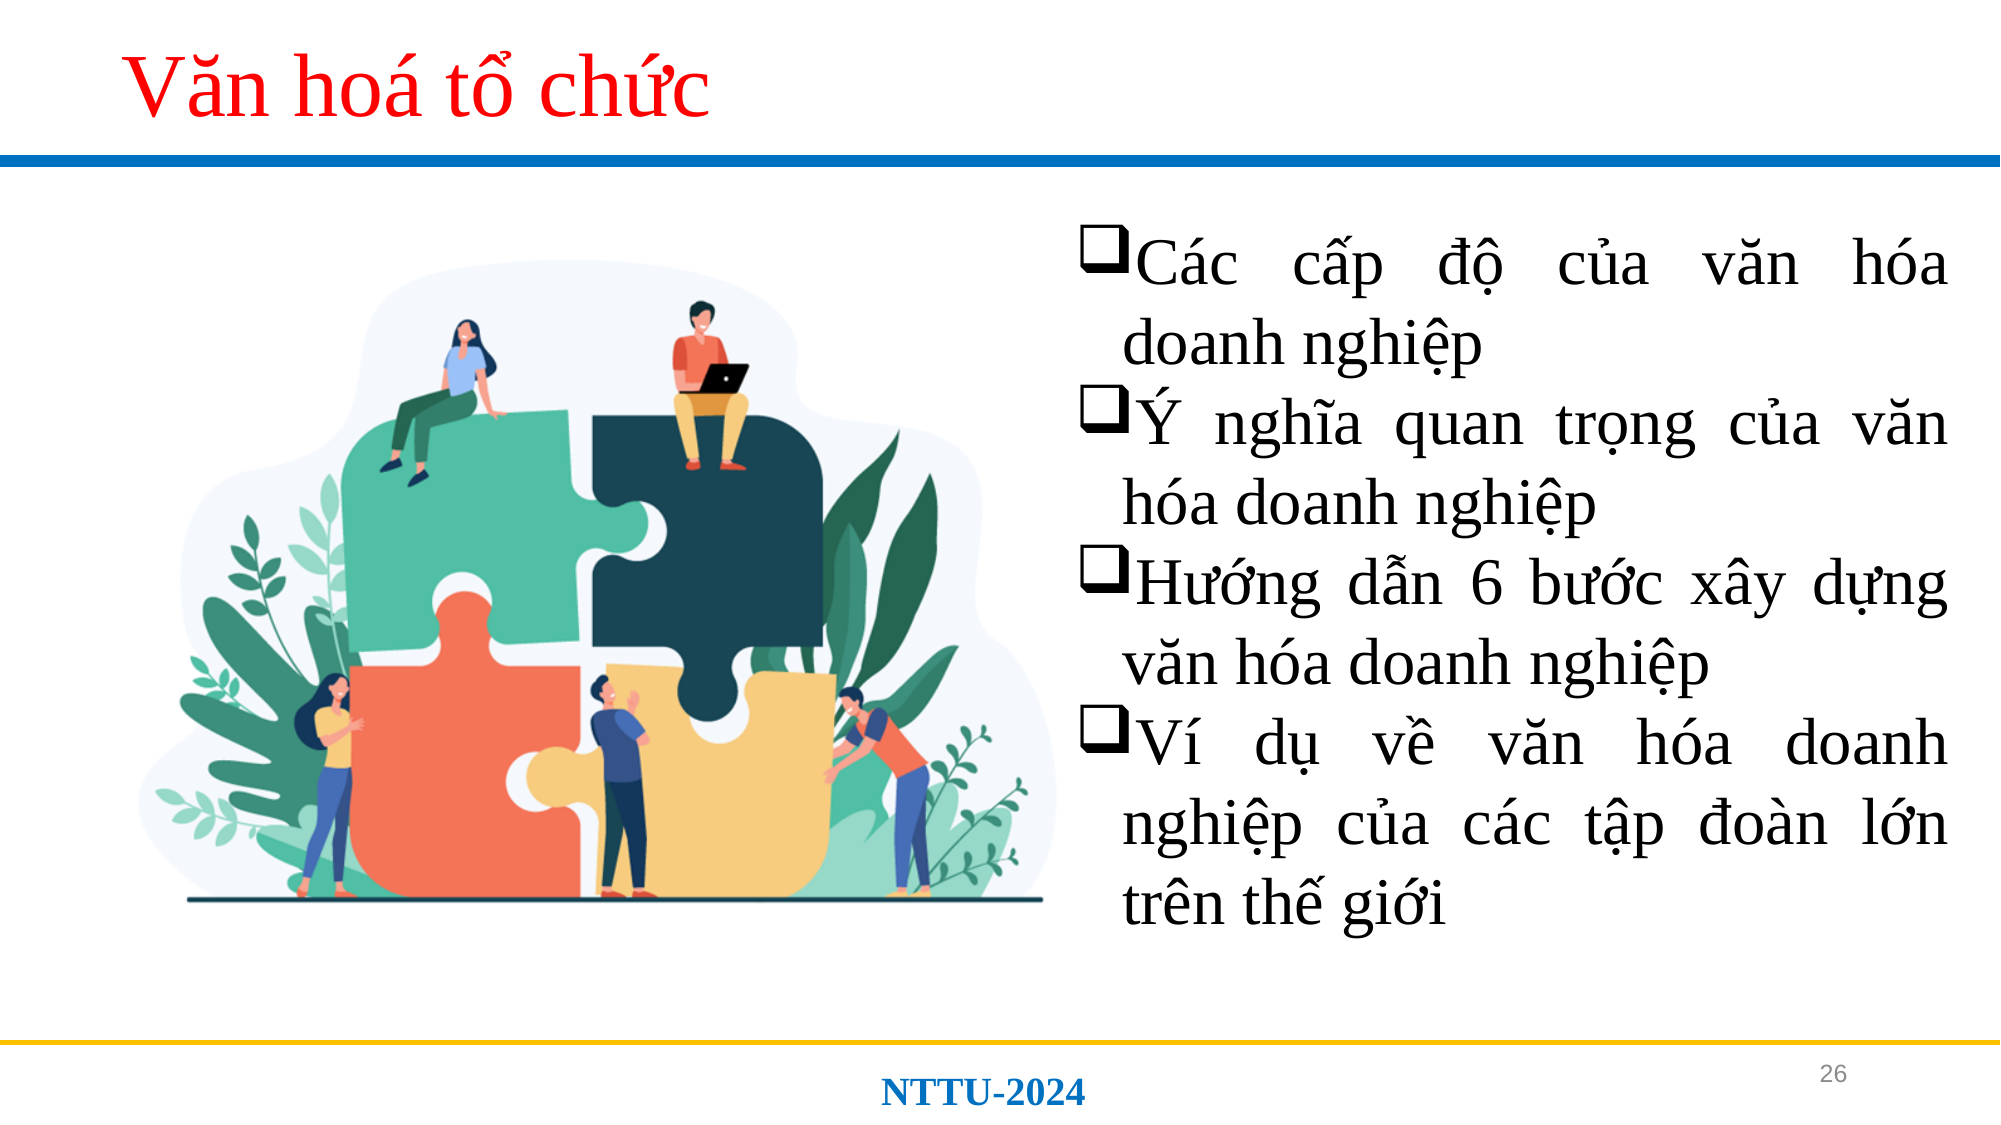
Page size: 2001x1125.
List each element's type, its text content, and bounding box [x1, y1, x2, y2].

slide_number 26 [1412, 1042, 1863, 1103]
title Văn hoá tổ chức [106, 28, 1636, 147]
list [0, 219, 1225, 944]
text_box Các cấp độ của văn hóa doanh nghiệp Ý nghĩa quan trọng của văn hóa doanh nghiệp Hướng dẫn 6 bước xây dựng văn hóa doanh nghiệp Ví dụ về văn hóa doanh nghiệp của các tập đoàn lớn trên thế giới [1060, 210, 1965, 945]
